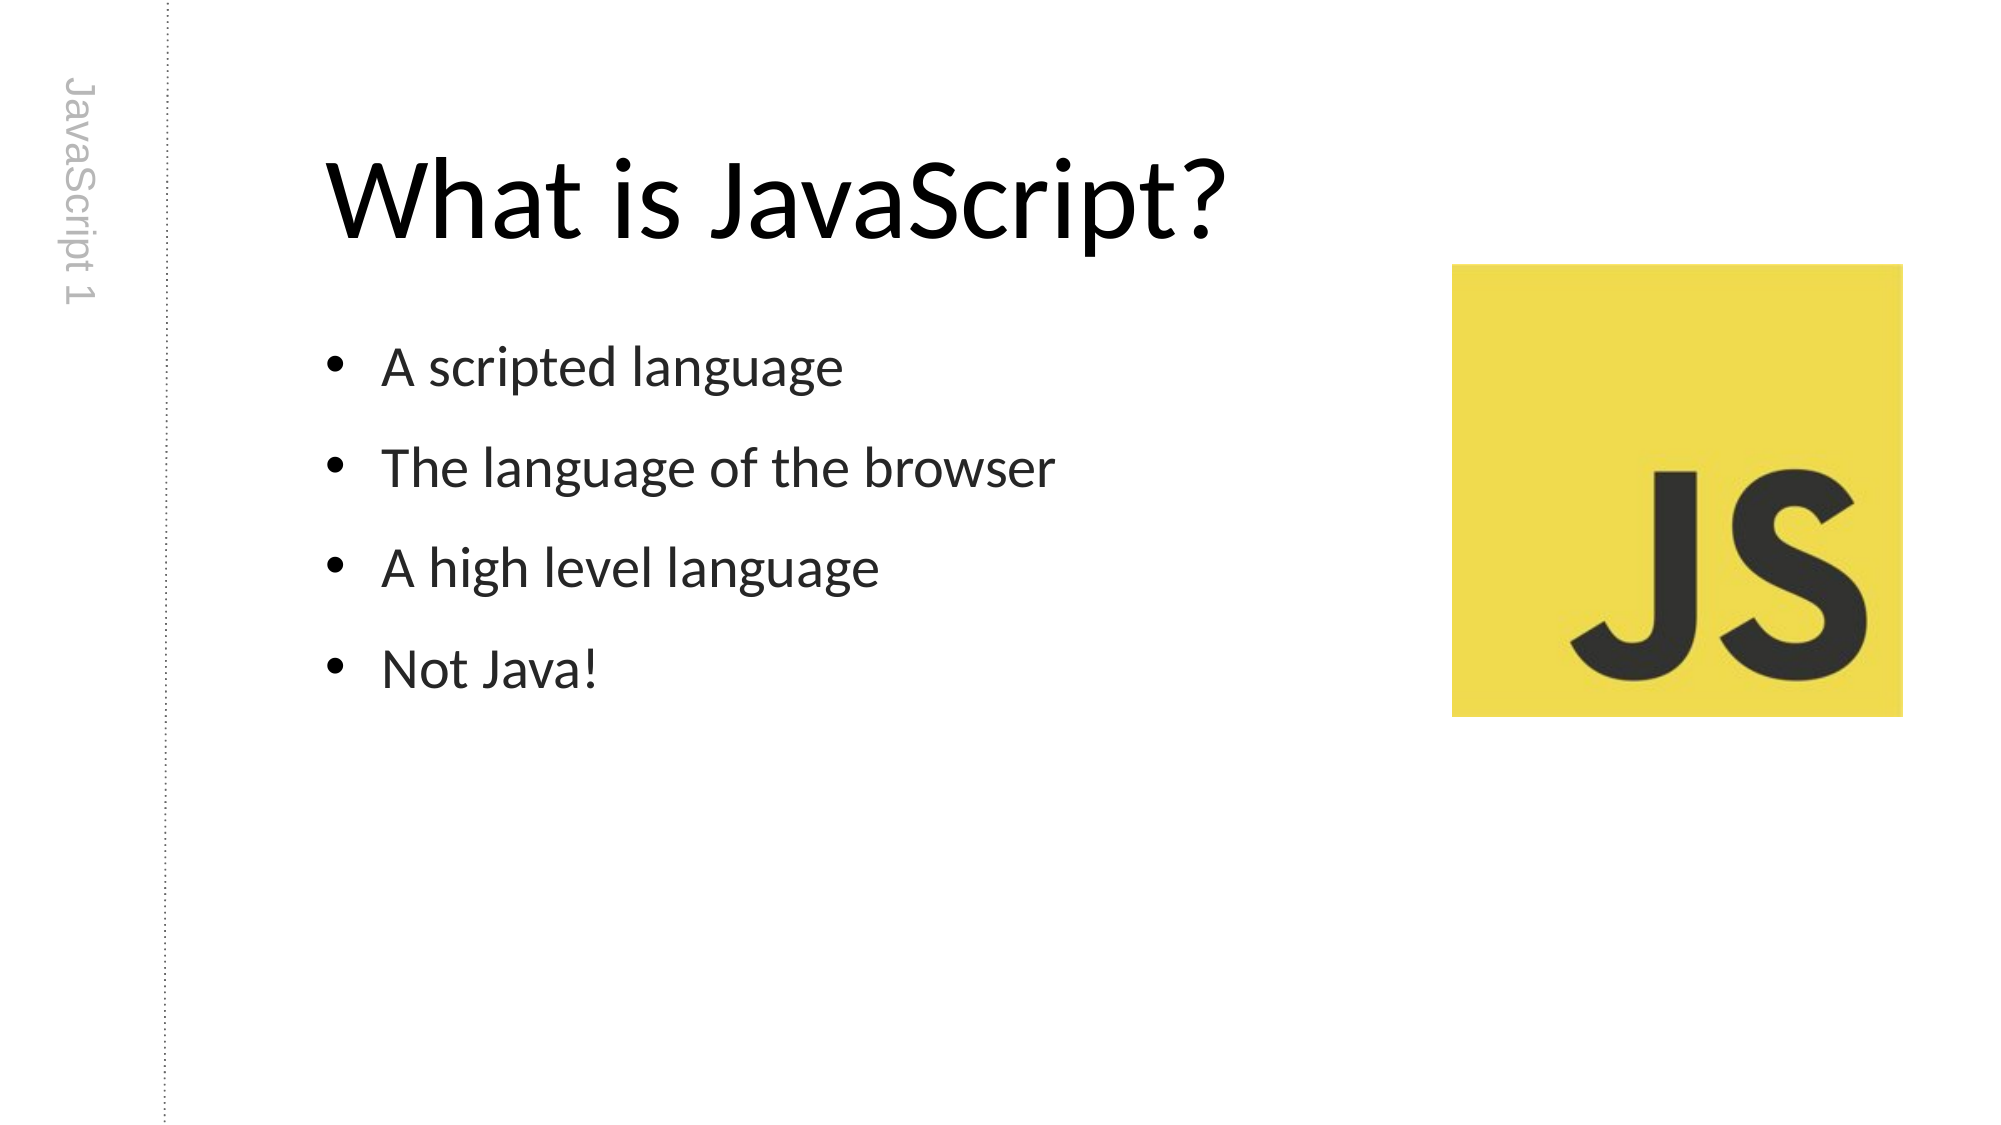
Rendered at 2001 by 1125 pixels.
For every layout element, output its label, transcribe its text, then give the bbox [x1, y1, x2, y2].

title What is JavaScript? [310, 114, 2000, 265]
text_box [164, 0, 168, 1125]
picture [1452, 264, 1904, 717]
list A scripted language The language of the browser A high level language Not Java! [310, 306, 1702, 847]
